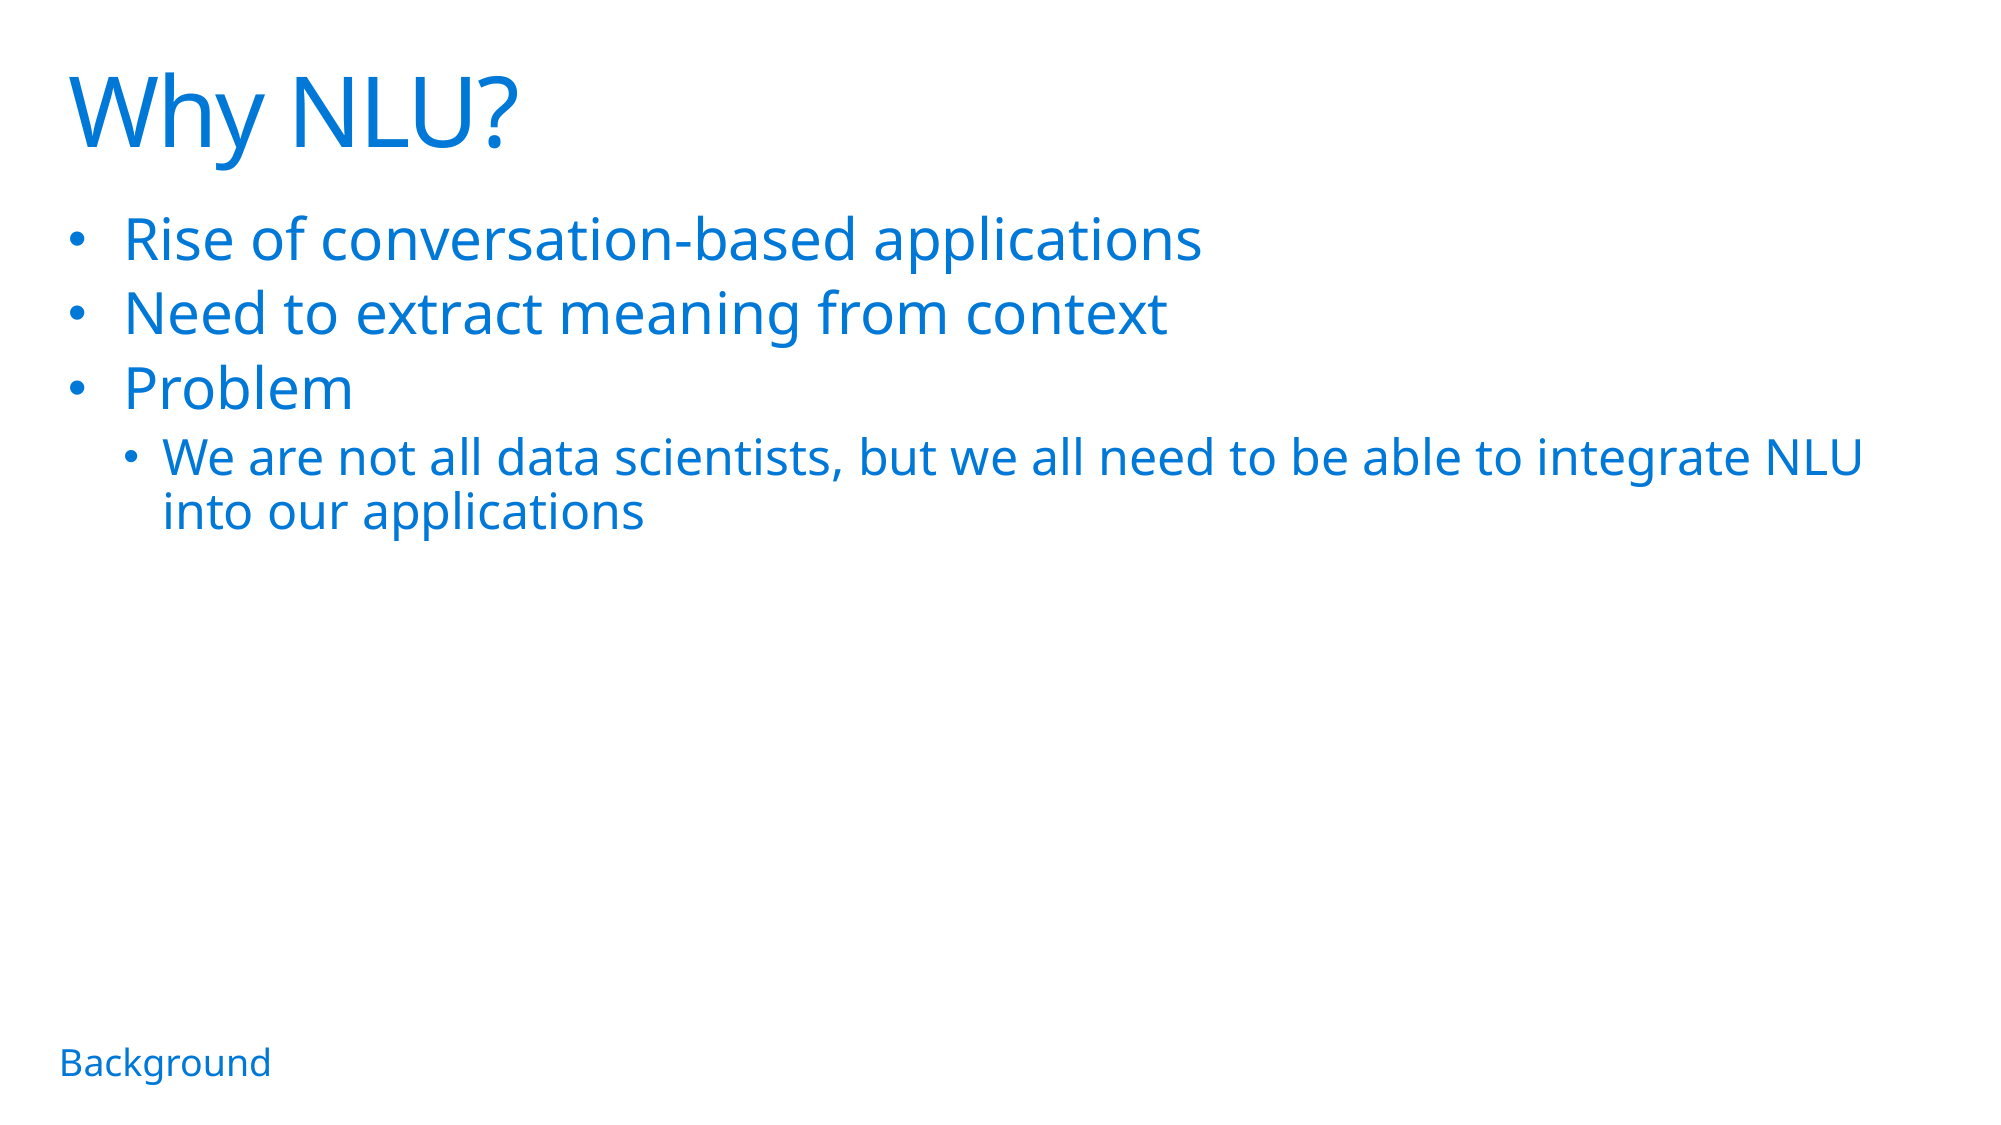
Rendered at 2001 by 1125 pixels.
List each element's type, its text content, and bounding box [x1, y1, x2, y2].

title Why NLU? [44, 47, 1957, 194]
text_box Background [44, 1031, 845, 1092]
list Rise of conversation-based applications Need to extract meaning from context Problem We are not all data scientists, but we all need to be able to integrate NLU into our applications [44, 194, 1957, 723]
